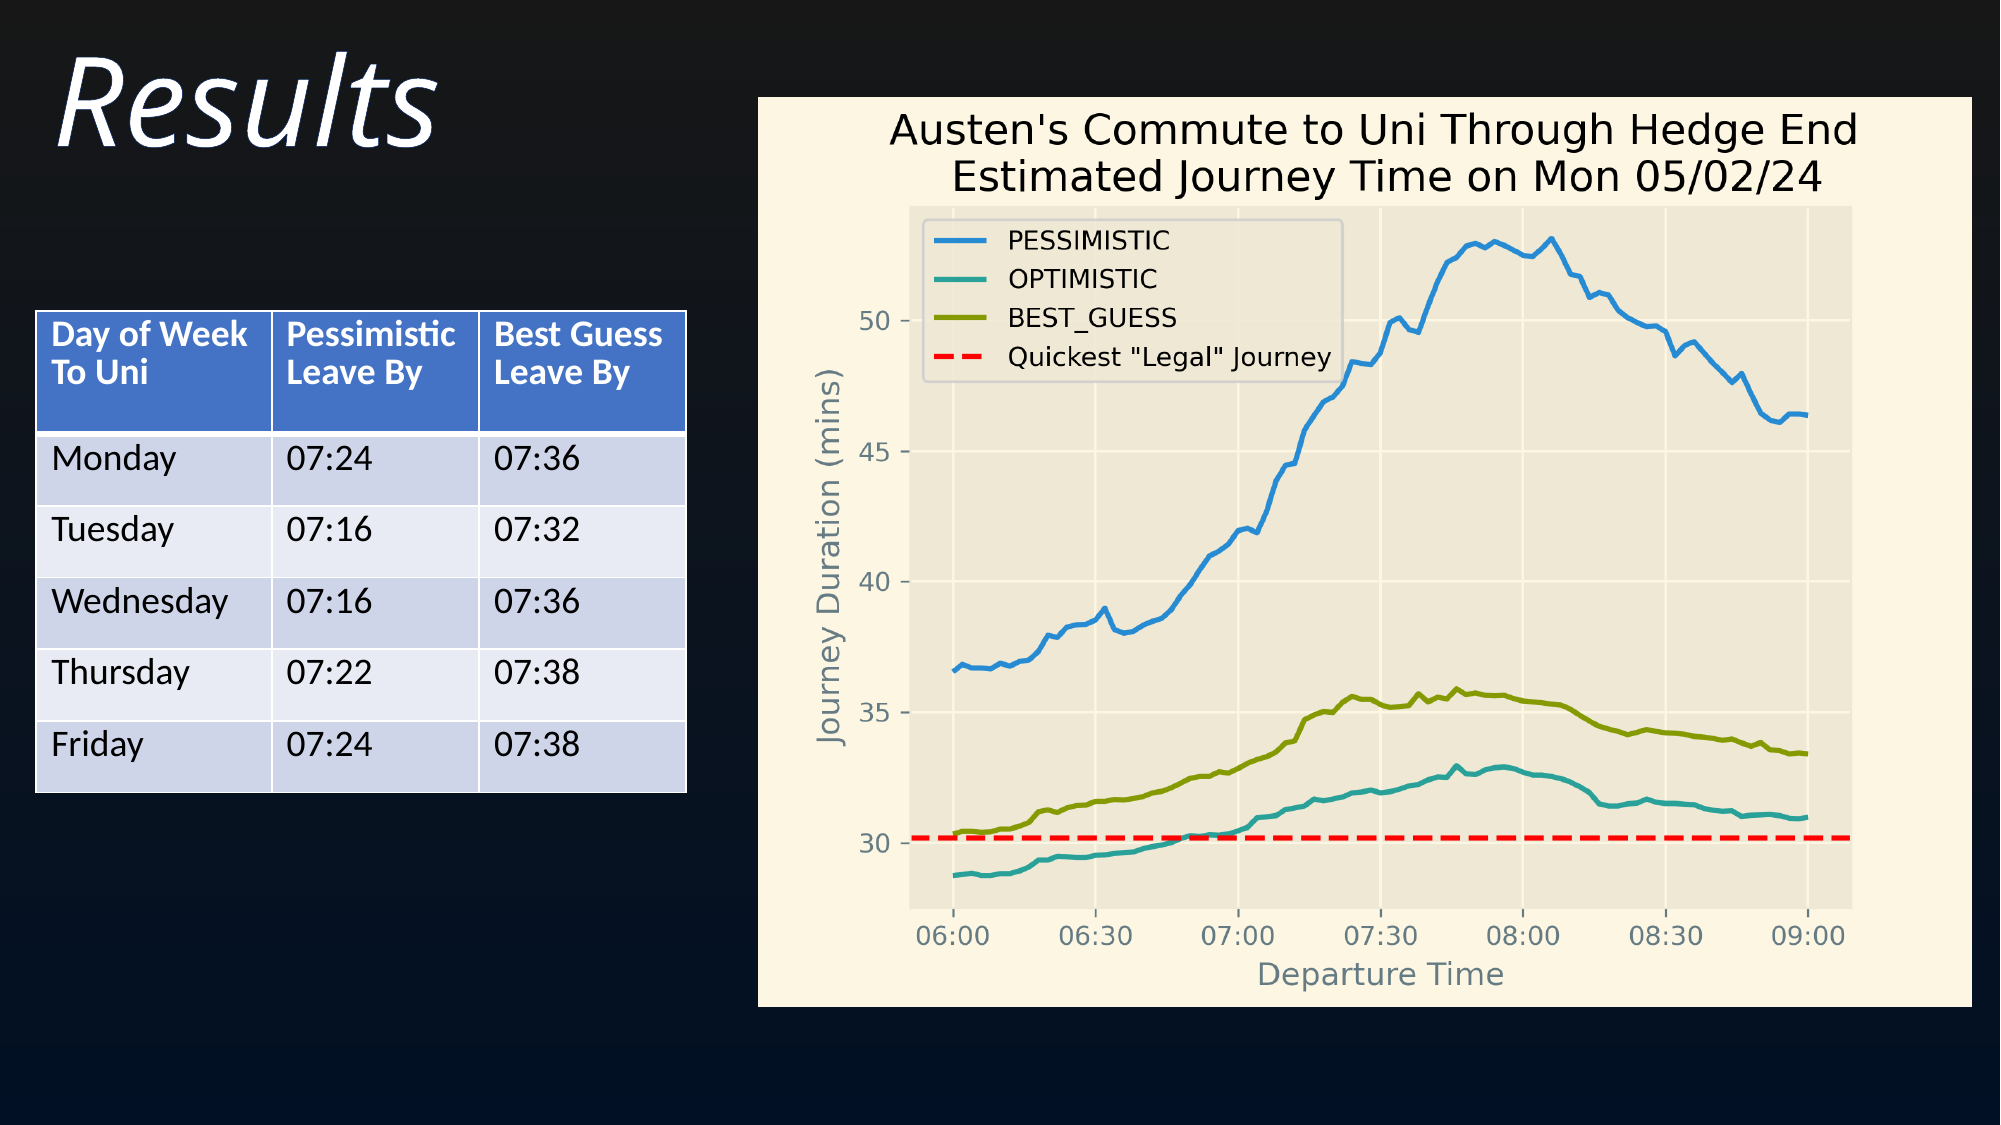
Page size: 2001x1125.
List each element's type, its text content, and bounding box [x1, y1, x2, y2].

table_cell 07:32 [480, 507, 685, 577]
table_cell Tuesday [37, 507, 271, 577]
table_header Pessimistic Leave By [273, 312, 478, 431]
table_cell Monday [37, 437, 271, 505]
table_cell 07:38 [480, 722, 685, 792]
table_cell Wednesday [37, 578, 271, 648]
table_cell 07:22 [273, 650, 478, 720]
text_box Results [0, 13, 614, 179]
table_header Day of Week To Uni [37, 312, 271, 431]
table_cell 07:16 [273, 507, 478, 577]
table_cell Friday [37, 722, 271, 792]
table_cell Thursday [37, 650, 271, 720]
table_cell 07:16 [273, 578, 478, 648]
table_cell 07:38 [480, 650, 685, 720]
table_cell 07:36 [480, 578, 685, 648]
picture [758, 97, 1972, 1007]
table_cell 07:36 [480, 437, 685, 505]
table_header Best Guess Leave By [480, 312, 685, 431]
table_cell 07:24 [273, 437, 478, 505]
table_cell 07:24 [273, 722, 478, 792]
